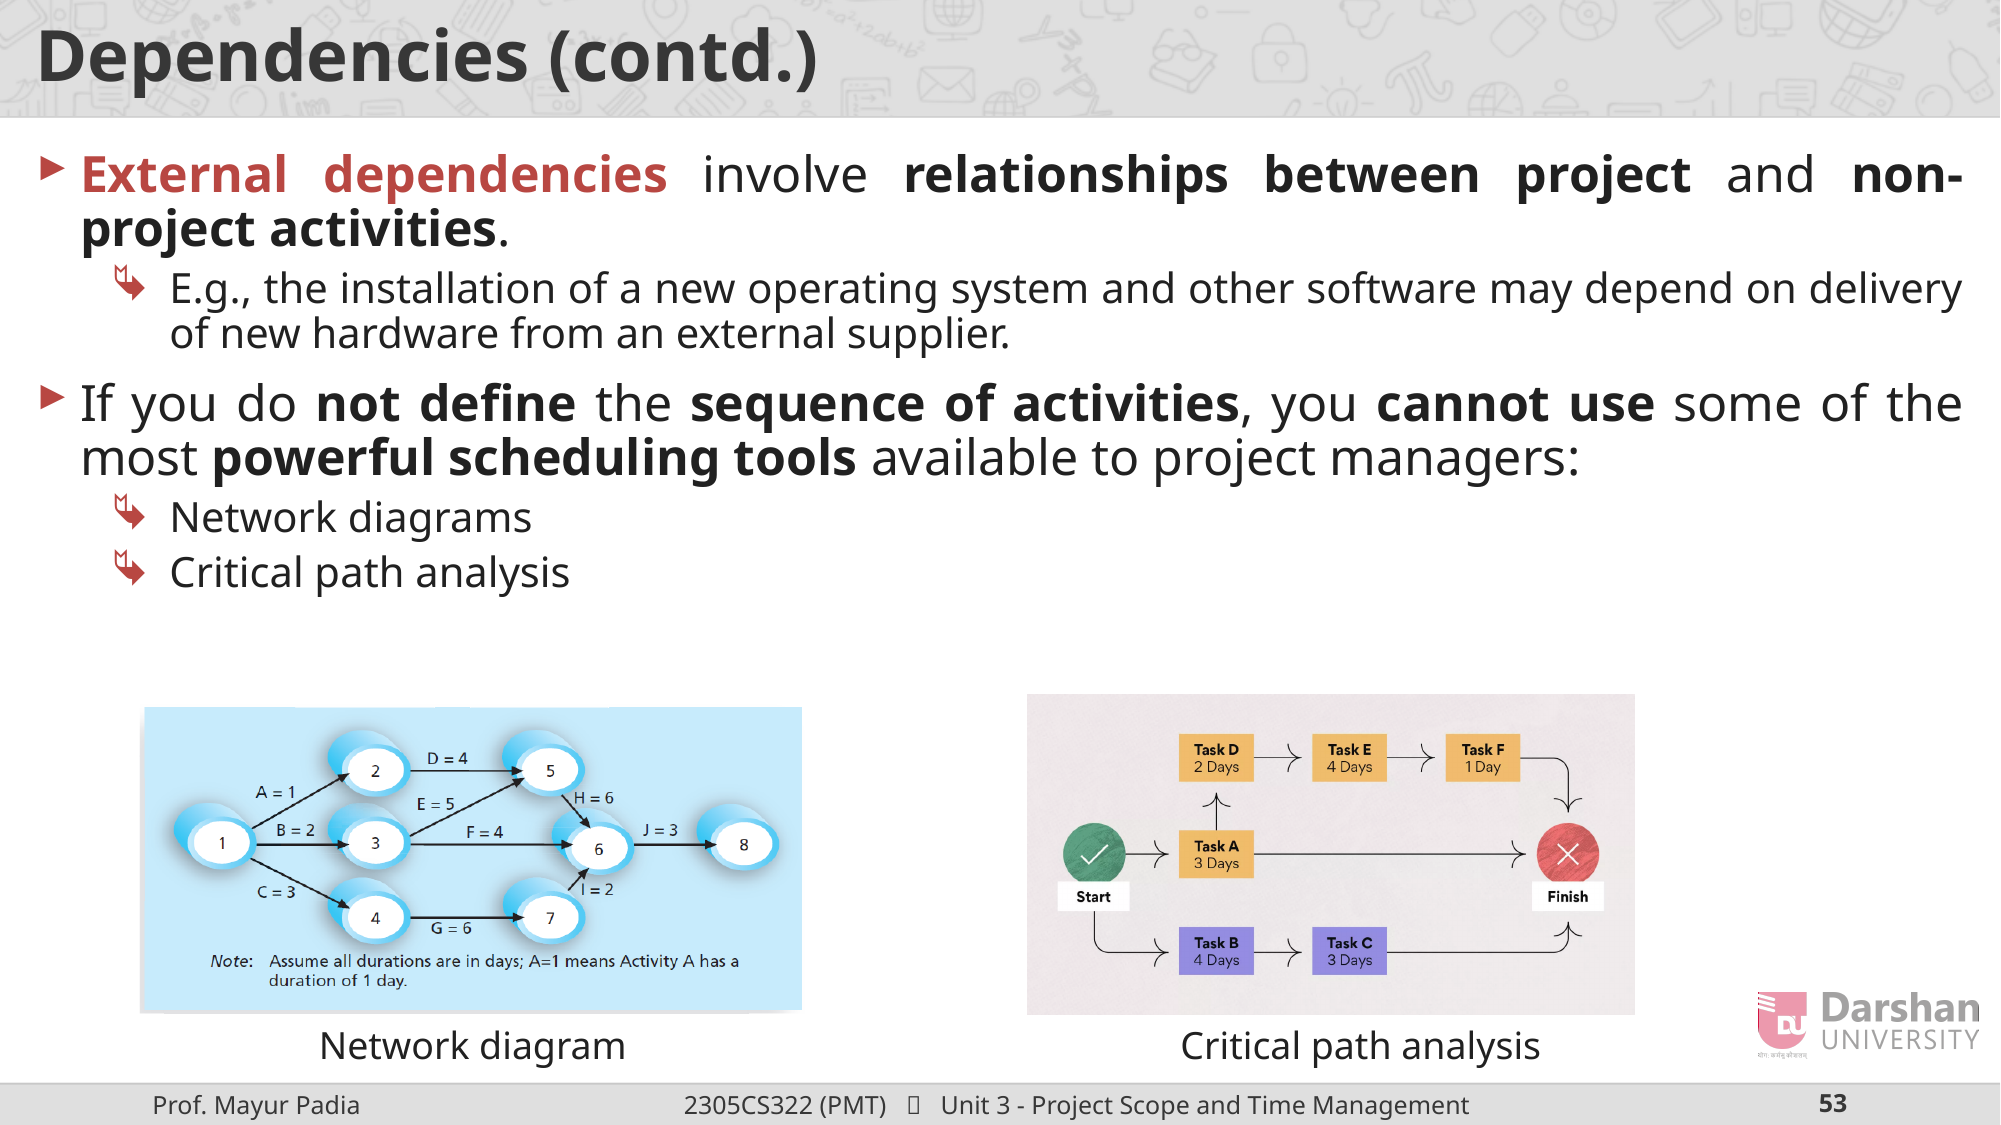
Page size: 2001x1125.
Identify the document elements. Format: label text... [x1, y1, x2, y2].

title Dependencies (contd.) [0, 0, 2000, 117]
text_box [1027, 694, 1635, 1076]
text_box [134, 694, 812, 1076]
list External dependencies involve relationships between project and non-project activities. E.g., the installation of a new operating system and other software may depend on delivery of new hardware from an external supplier. If you do not define the sequence of activities, you cannot use some of the most powerful scheduling tools available to project managers: Network diagrams Critical path analysis [21, 141, 1979, 1059]
